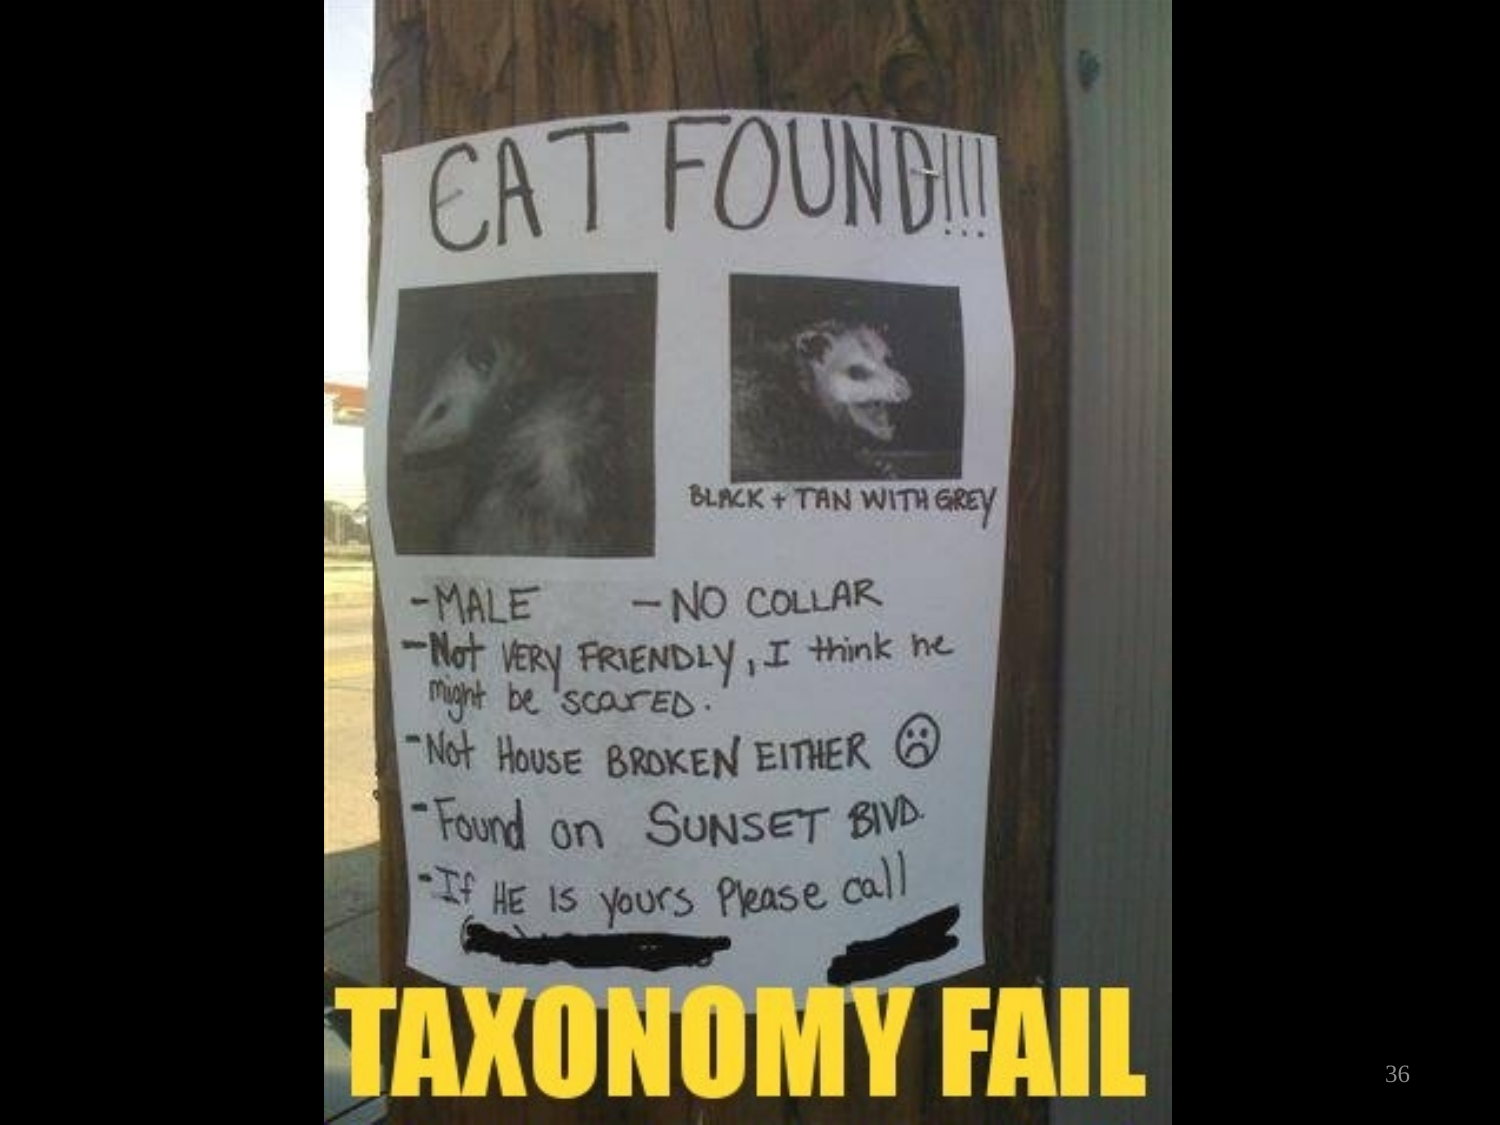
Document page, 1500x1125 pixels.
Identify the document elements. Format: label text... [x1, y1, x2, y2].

slide_number 36 [1176, 1042, 1425, 1103]
picture [324, 0, 1172, 1125]
